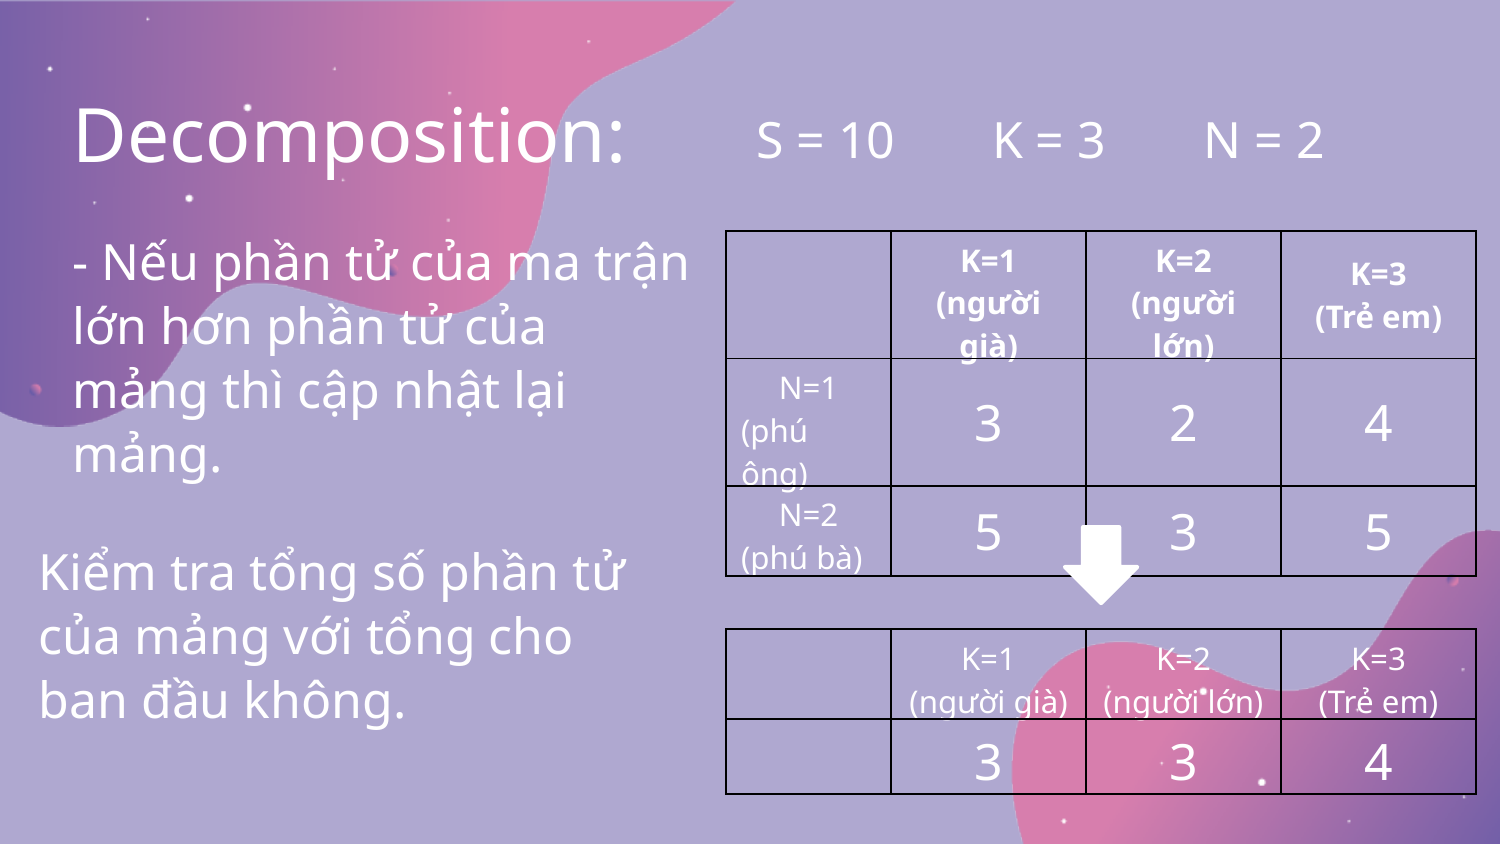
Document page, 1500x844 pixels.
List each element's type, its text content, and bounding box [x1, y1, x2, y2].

table_cell 5 [1282, 487, 1475, 575]
table_header [727, 630, 890, 718]
table_header K=3 (Trẻ em) [1282, 630, 1475, 718]
text_box [1063, 525, 1140, 606]
table_cell 5 [892, 487, 1085, 575]
table_cell 3 [1087, 487, 1280, 575]
table_header K=1 (người già) [892, 630, 1085, 718]
table_cell 3 [892, 720, 1085, 793]
table_cell N=1 (phú ông) [727, 359, 890, 485]
text_box Decomposition: [58, 73, 723, 185]
text_box N = 2 [1189, 100, 1340, 176]
table_cell N=2 (phú bà) [727, 487, 890, 575]
table_cell 2 [1087, 359, 1280, 485]
table_cell [727, 720, 890, 793]
text_box - Nếu phần tử của ma trận lớn hơn phần tử của mảng thì cập nhật lại mảng. [58, 218, 708, 491]
table_header K=2 (người lớn) [1087, 232, 1280, 358]
table_header K=2 (người lớn) [1087, 630, 1280, 718]
table_cell 3 [1087, 720, 1280, 793]
text_box S = 10 [741, 100, 911, 176]
table_header K=1 (người già) [892, 232, 1085, 358]
text_box Kiểm tra tổng số phần tử của mảng với tổng cho ban đầu không. [23, 528, 674, 736]
text_box K = 3 [977, 100, 1121, 176]
table_header [727, 232, 890, 358]
picture [0, 0, 736, 427]
table_header K=3 (Trẻ em) [1282, 232, 1475, 358]
table_cell 4 [1282, 720, 1475, 793]
picture [1011, 529, 1500, 844]
table_cell 3 [892, 359, 1085, 485]
table_cell 4 [1282, 359, 1475, 485]
